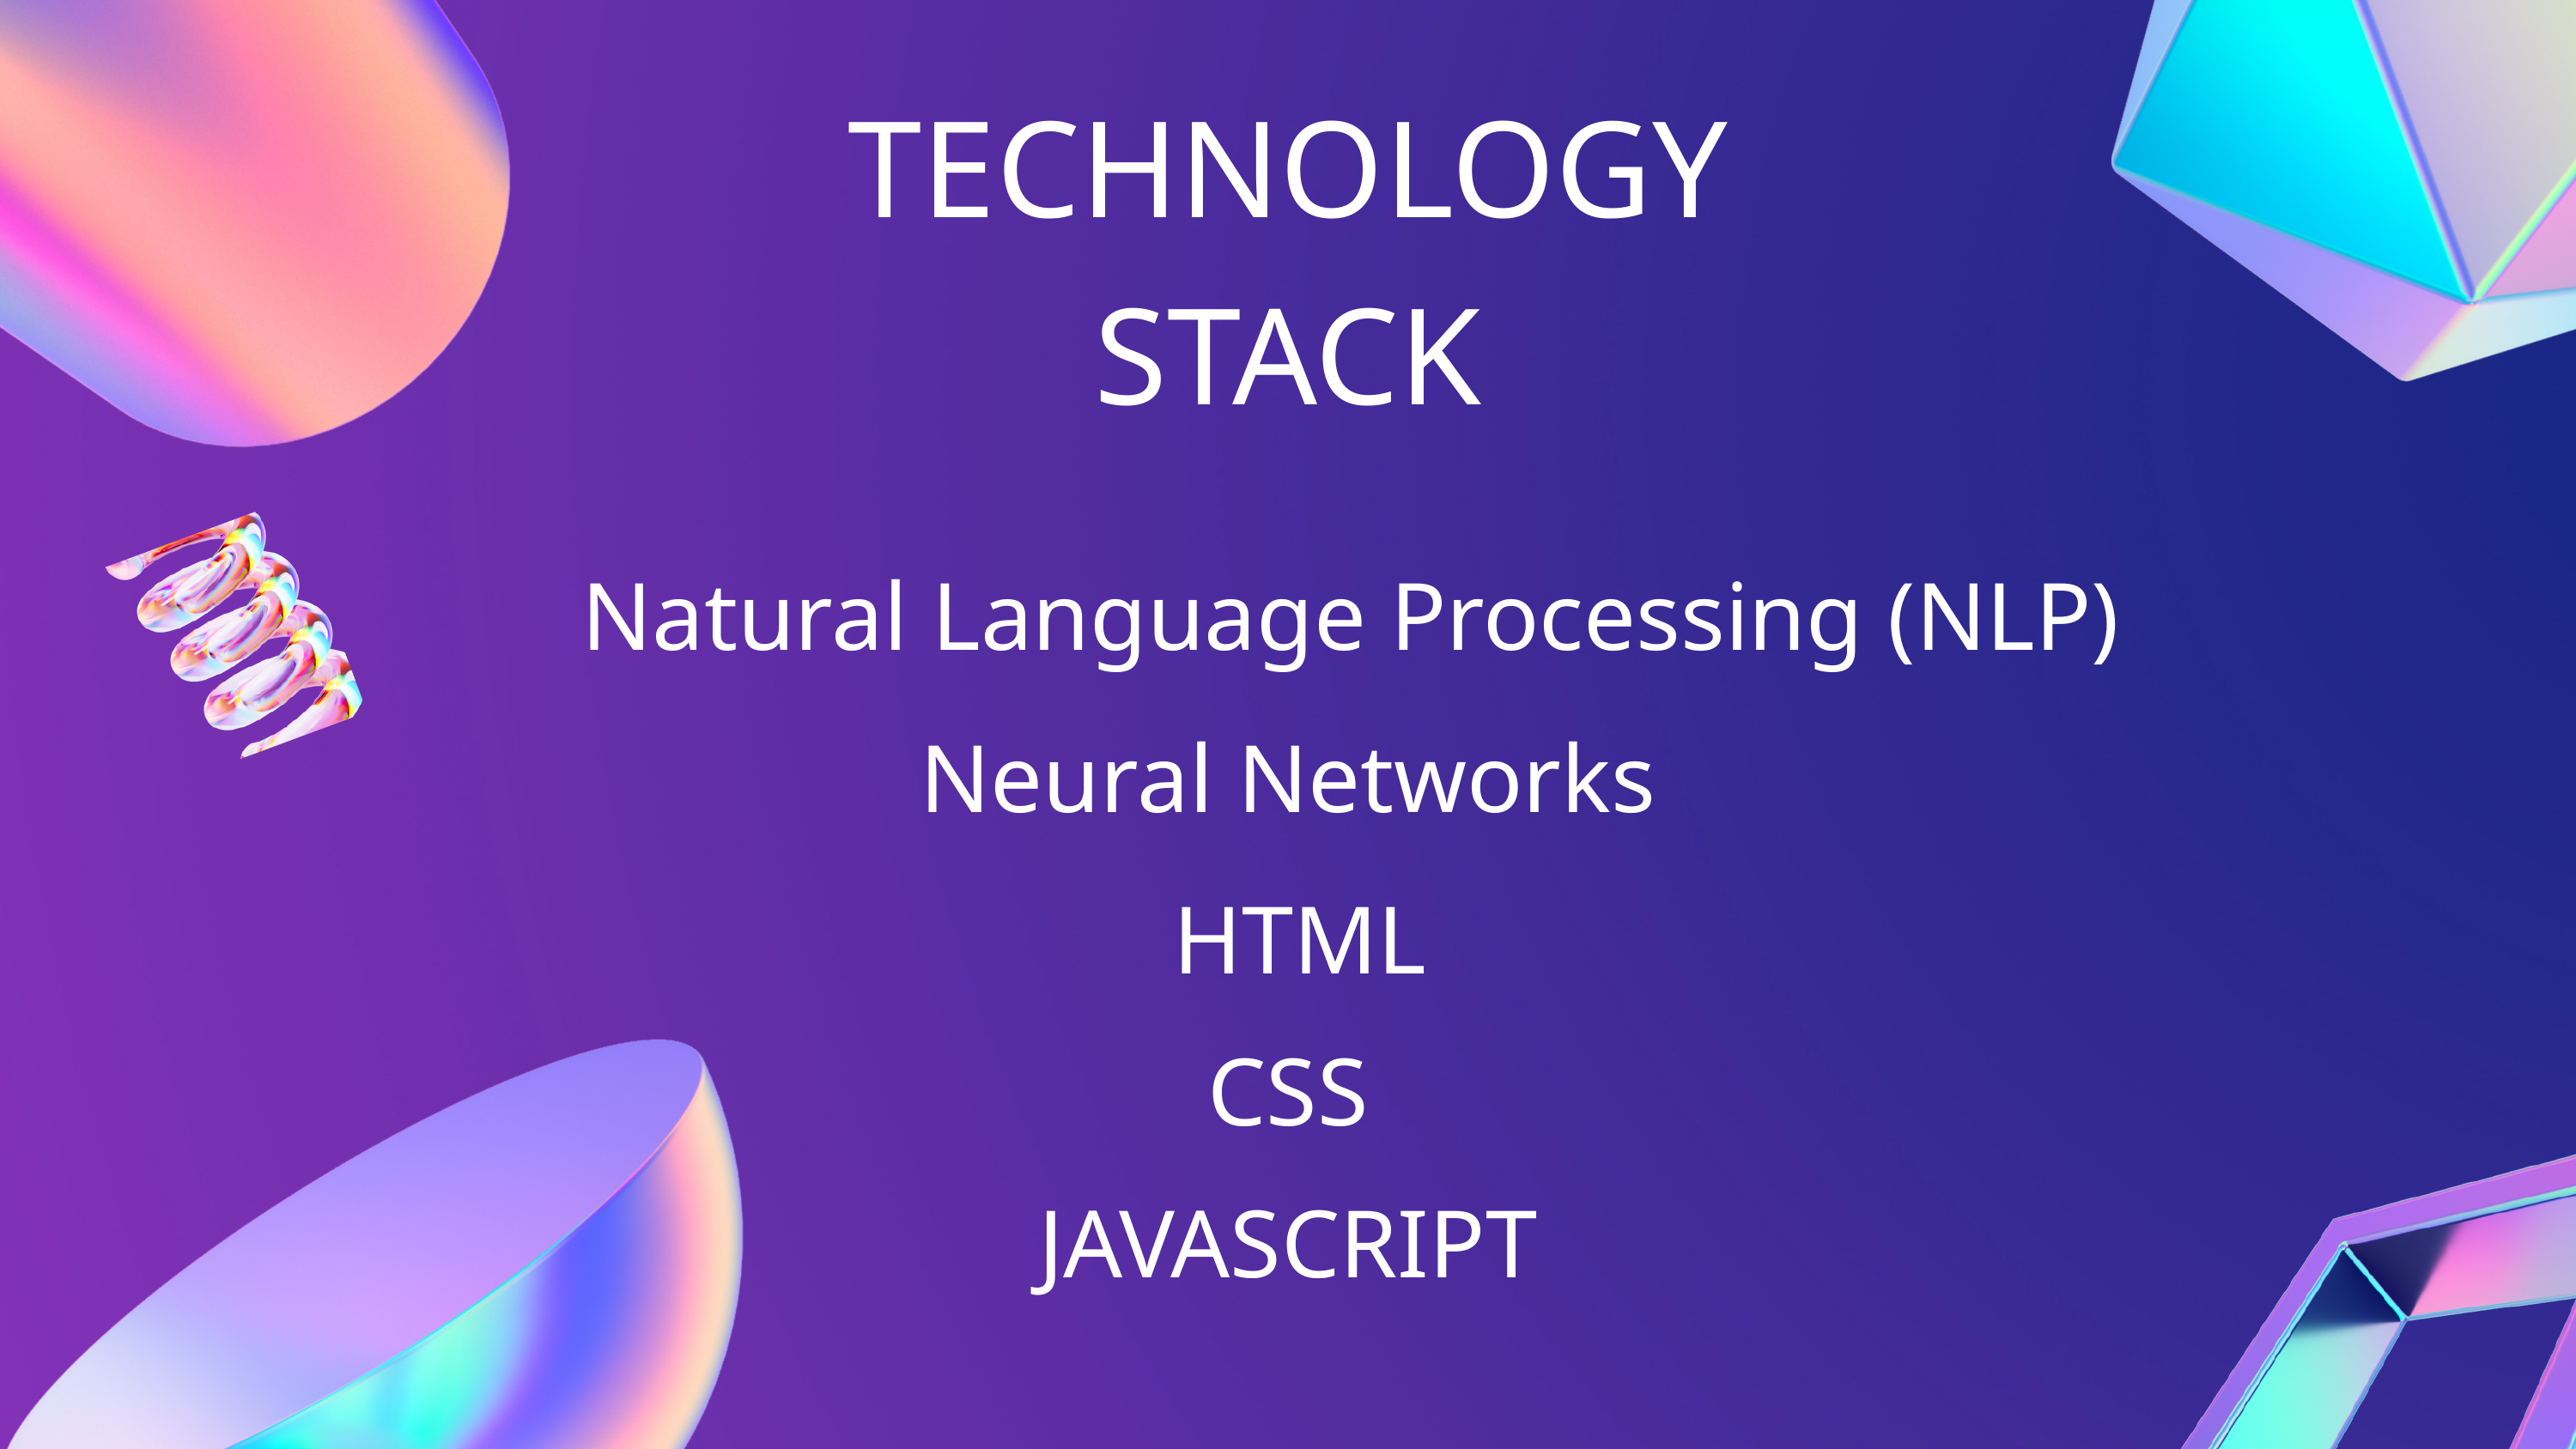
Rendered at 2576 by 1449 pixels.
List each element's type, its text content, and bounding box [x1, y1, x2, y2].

text_box JAVASCRIPT [999, 1166, 1577, 1296]
text_box HTML [1167, 862, 1457, 993]
text_box [2111, 0, 2576, 382]
text_box CSS [1198, 1014, 1378, 1145]
text_box TECHNOLOGY STACK [821, 58, 1754, 431]
text_box Neural Networks [907, 700, 1669, 831]
text_box [0, 0, 513, 448]
text_box [101, 499, 368, 781]
text_box [2104, 1119, 2576, 1449]
text_box [0, 0, 2576, 1449]
text_box Natural Language Processing (NLP) [555, 538, 2147, 670]
text_box [0, 1039, 744, 1449]
